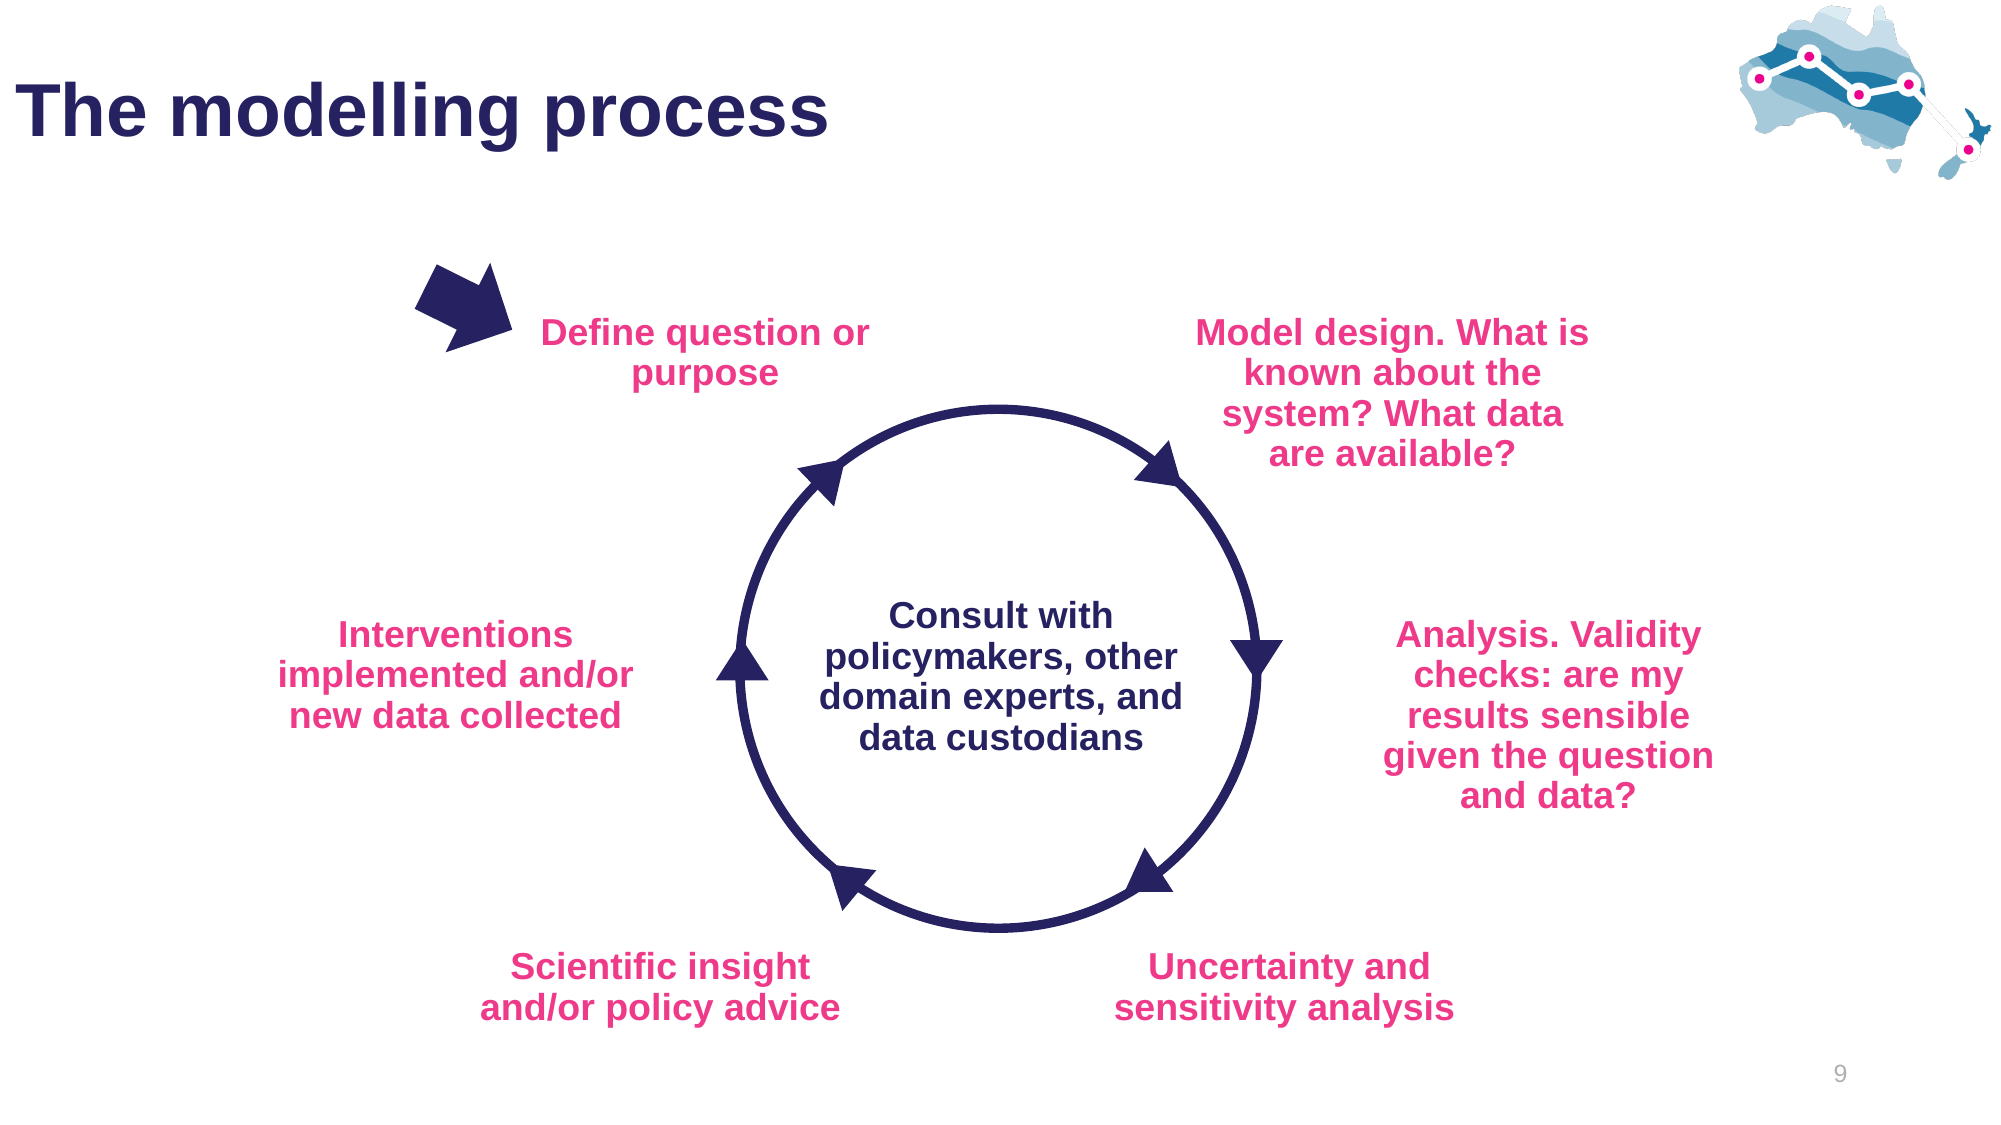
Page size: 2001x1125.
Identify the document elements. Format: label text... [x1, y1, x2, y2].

text_box [1133, 440, 1183, 488]
text_box Scientific insight and/or policy advice [435, 894, 886, 1113]
text_box Analysis. Validity checks: are my results sensible given the question and data? [1354, 562, 1743, 780]
title The modelling process [0, 3, 1787, 222]
text_box [797, 458, 846, 507]
slide_number 9 [1412, 1042, 1863, 1103]
text_box [739, 408, 1258, 930]
text_box Interventions implemented and/or new data collected [247, 562, 664, 780]
text_box Model design. What is known about the system? What data are available? [1173, 305, 1612, 523]
text_box [1229, 640, 1284, 682]
text_box [715, 639, 769, 681]
text_box [827, 864, 877, 911]
text_box [1124, 847, 1174, 892]
text_box Consult with policymakers, other domain experts, and data custodians [776, 543, 1227, 762]
text_box Define question or purpose [523, 305, 887, 393]
text_box [414, 262, 513, 353]
picture [1724, 0, 2000, 185]
text_box Uncertainty and sensitivity analysis [1085, 894, 1494, 1113]
